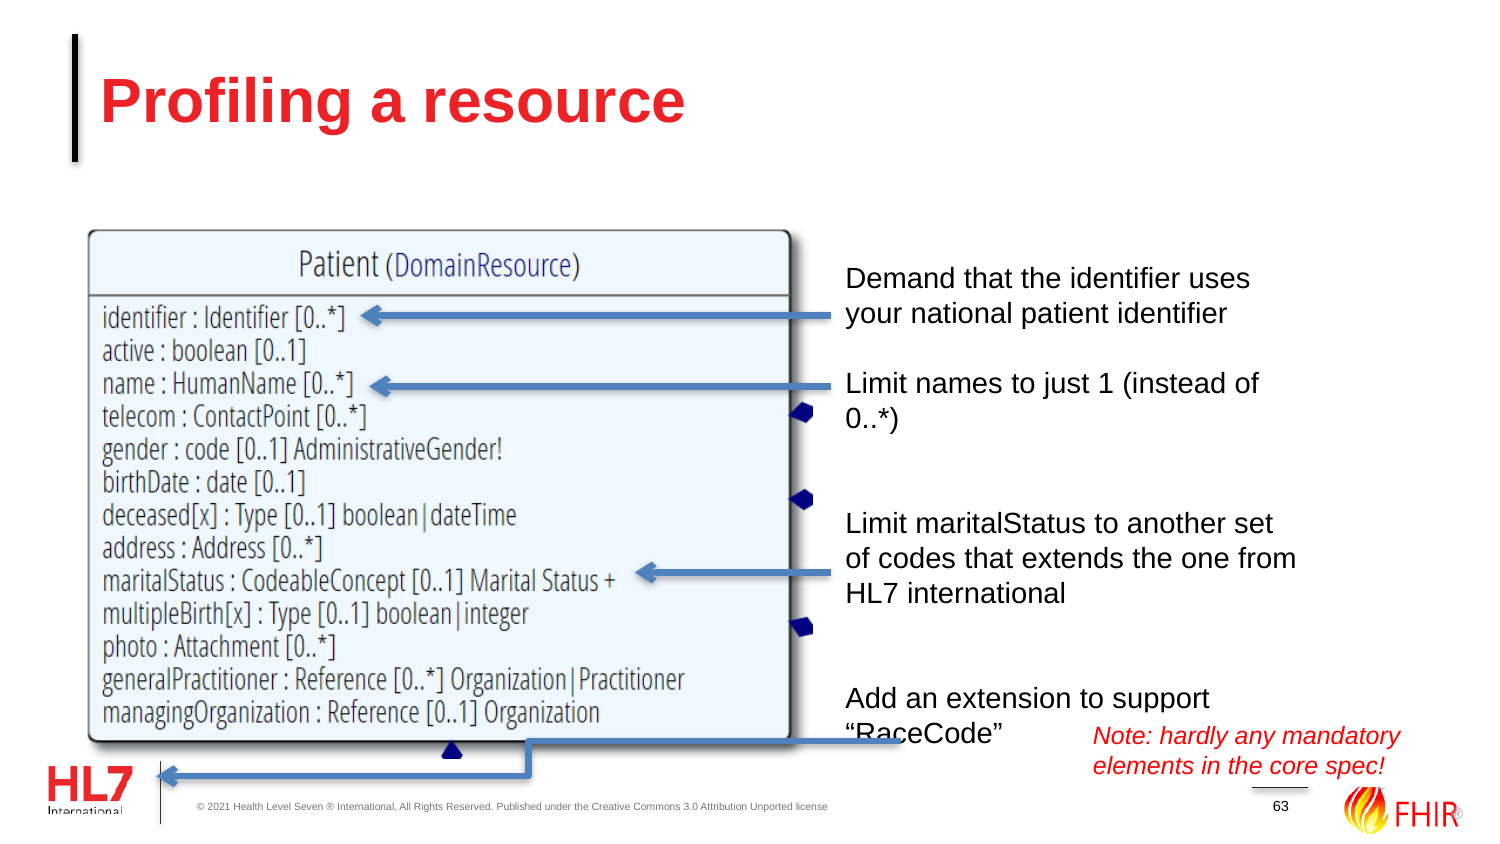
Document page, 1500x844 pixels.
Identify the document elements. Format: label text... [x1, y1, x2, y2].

text_box Note: hardly any mandatory elements in the core spec! [1078, 712, 1422, 788]
text_box Demand that the identifier uses your national patient identifier Limit names to just 1 (instead of 0..*) Limit maritalStatus to another set of codes that extends the one from HL7 international Add an extension to support “RaceCode” [830, 252, 1313, 757]
footer © 2021 Health Level Seven ® International. All Rights Reserved. Published under the Creative Commons 3.0 Attribution Unported license [196, 786, 941, 813]
picture [1339, 760, 1463, 837]
title Profiling a resource [100, 33, 1451, 163]
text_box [156, 740, 901, 777]
picture [76, 219, 813, 759]
slide_number 63 [1258, 788, 1304, 814]
